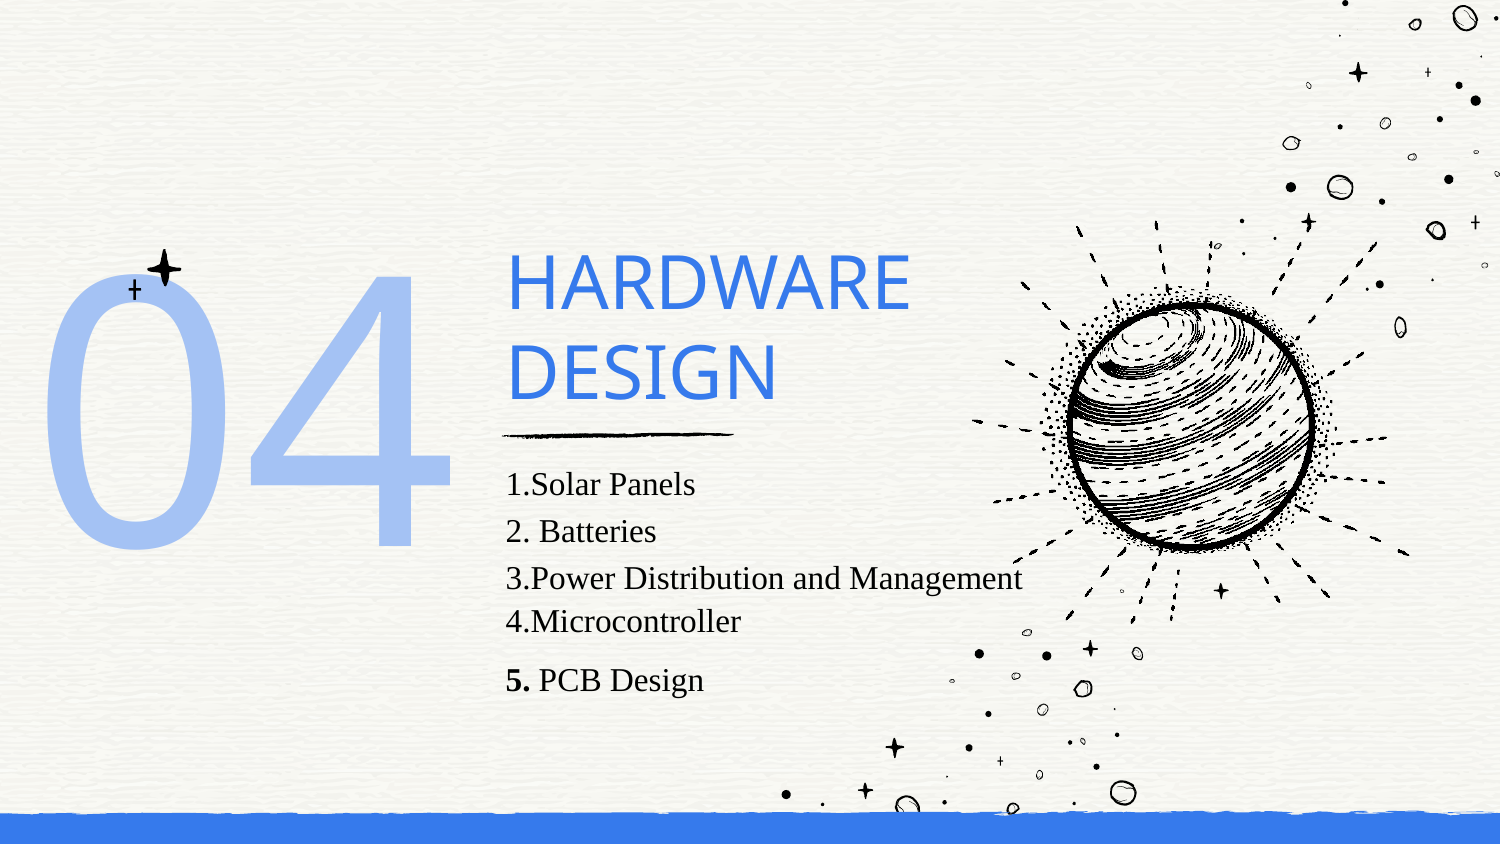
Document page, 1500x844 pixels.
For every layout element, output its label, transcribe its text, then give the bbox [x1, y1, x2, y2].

subtitle 1.Solar Panels 2. Batteries 3.Power Distribution and Management 4.Microcontroller 5. PCB Design [490, 444, 943, 582]
title HARDWARE DESIGN [491, 221, 943, 428]
picture [0, 0, 1500, 814]
picture [899, 798, 917, 811]
text_box [128, 248, 182, 301]
text_box [501, 432, 735, 440]
text_box [1000, 811, 1010, 815]
title 04 [14, 149, 491, 645]
